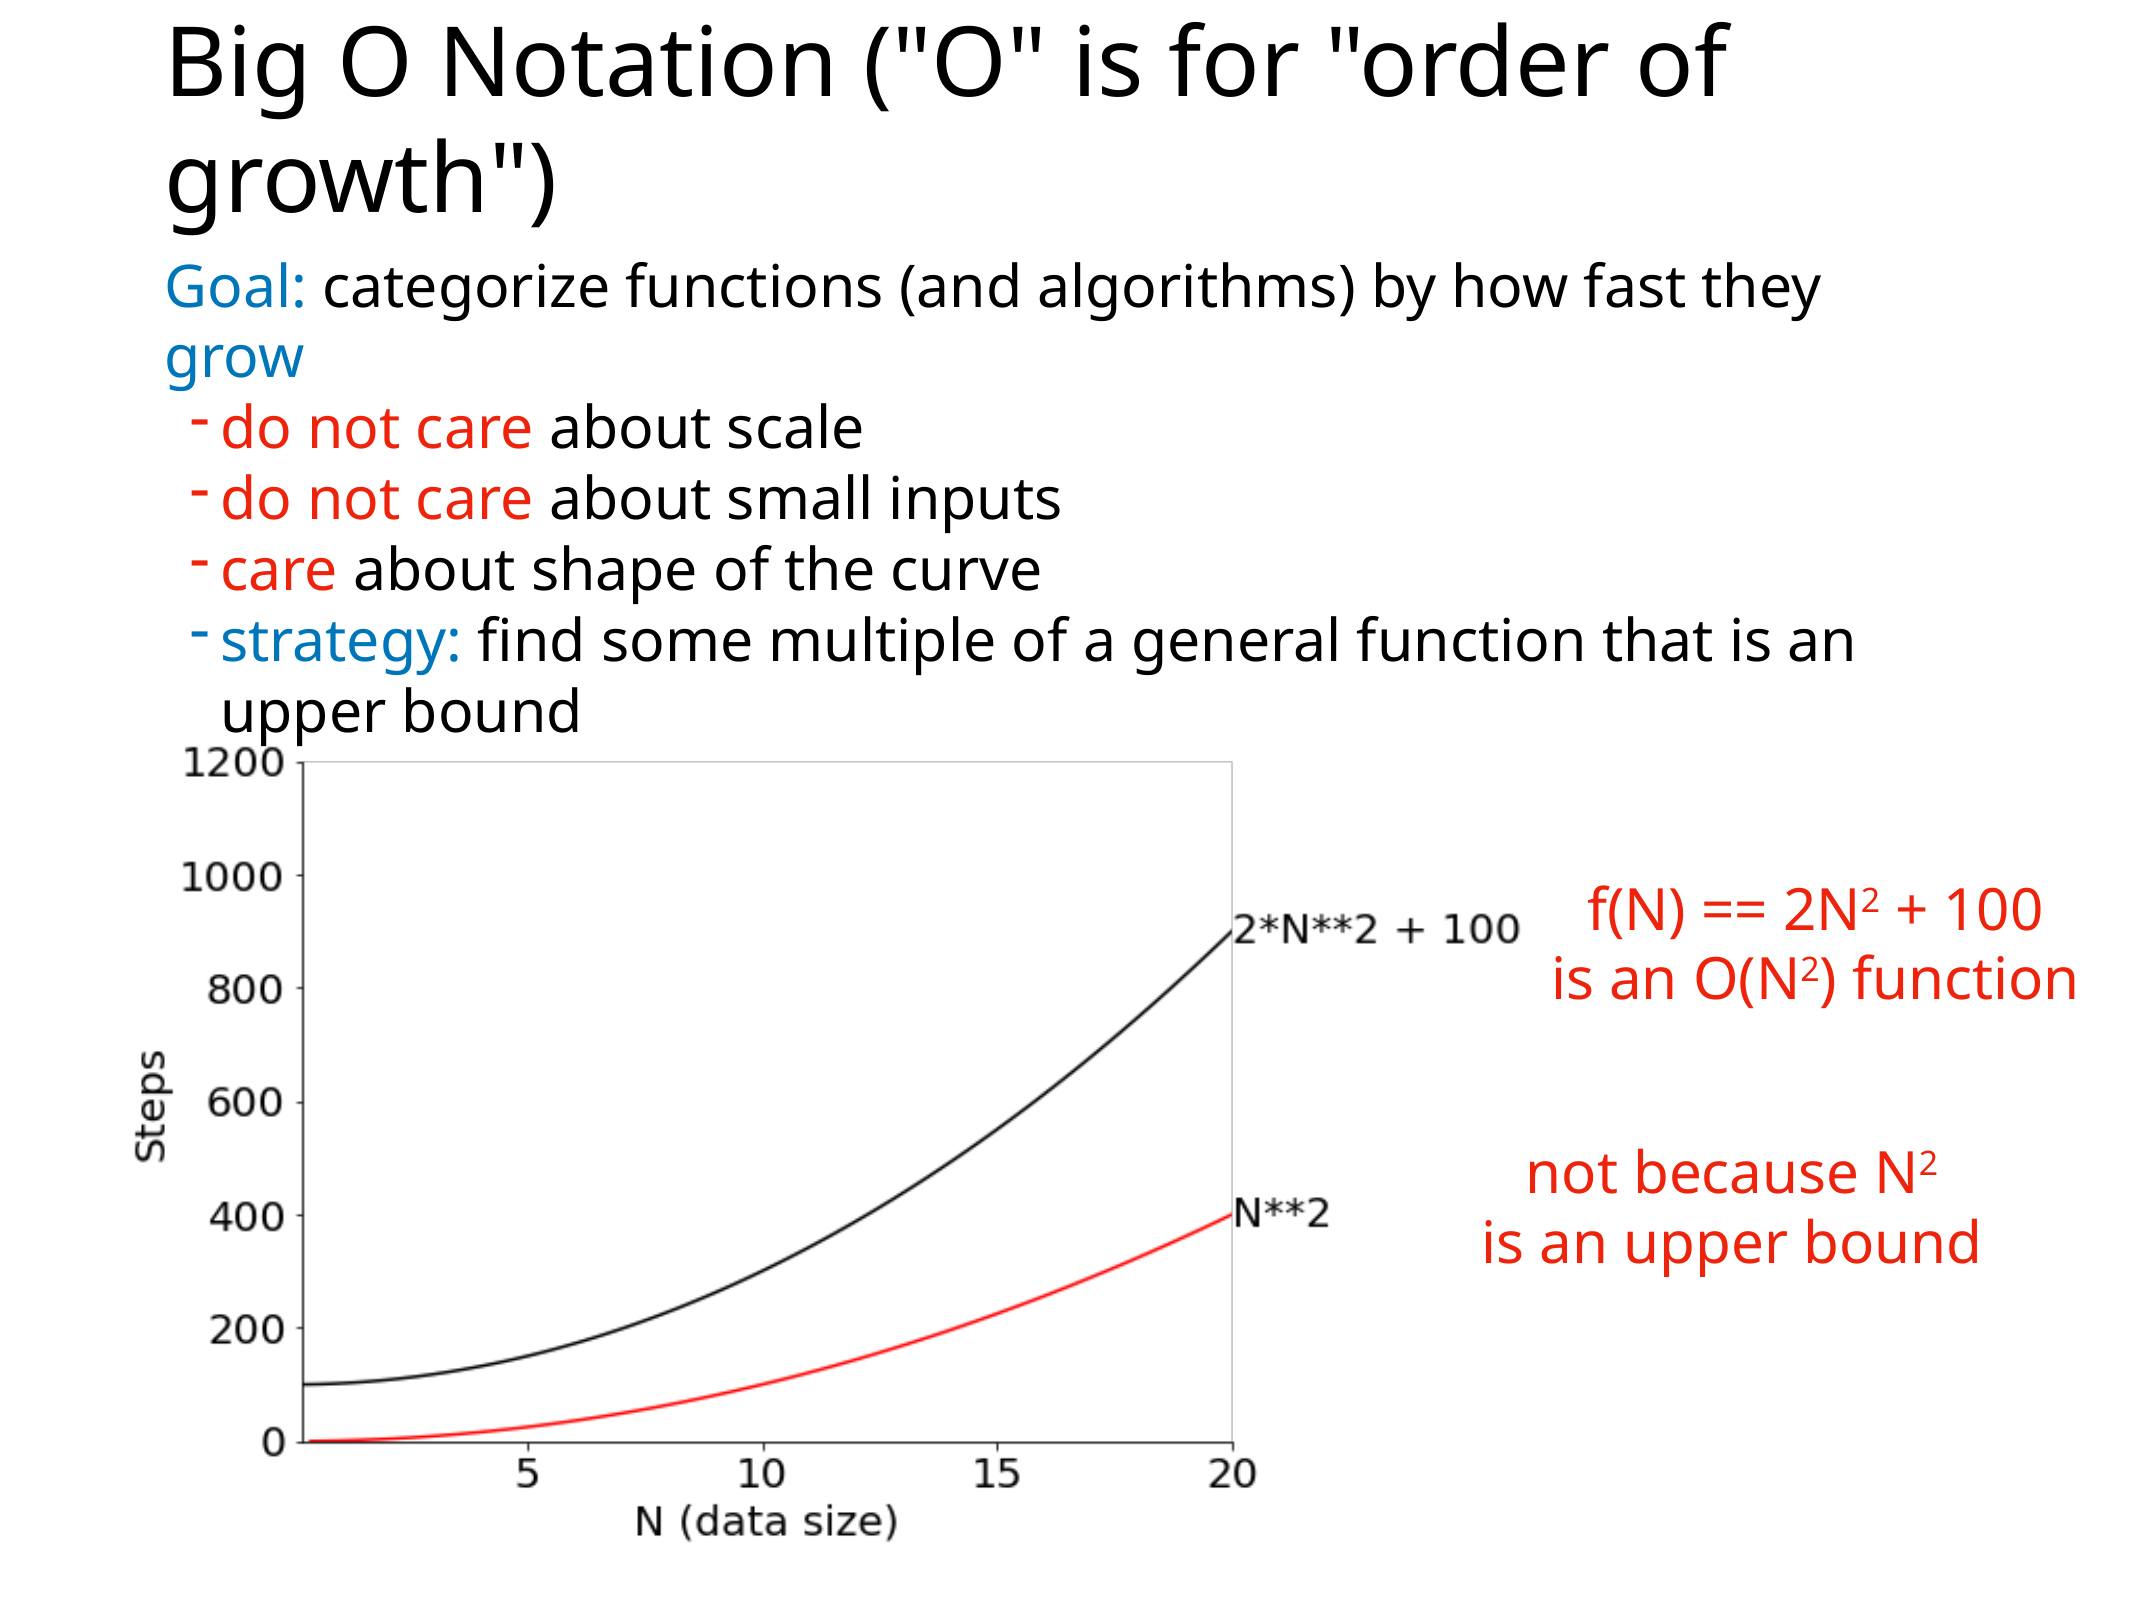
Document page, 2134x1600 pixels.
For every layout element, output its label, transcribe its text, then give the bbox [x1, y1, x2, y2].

text_box f(N) == 2N2 + 100 is an O(N2) function [1542, 863, 2088, 1020]
list Goal: categorize functions (and algorithms) by how fast they grow do not care about scale do not care about small inputs care about shape of the curve strategy: find some multiple of a general function that is an upper bound [155, 239, 1936, 618]
picture [117, 730, 1537, 1559]
title Big O Notation ("O" is for "order of growth") [155, 41, 1909, 191]
text_box not because N2 is an upper bound [1537, 1126, 1991, 1284]
